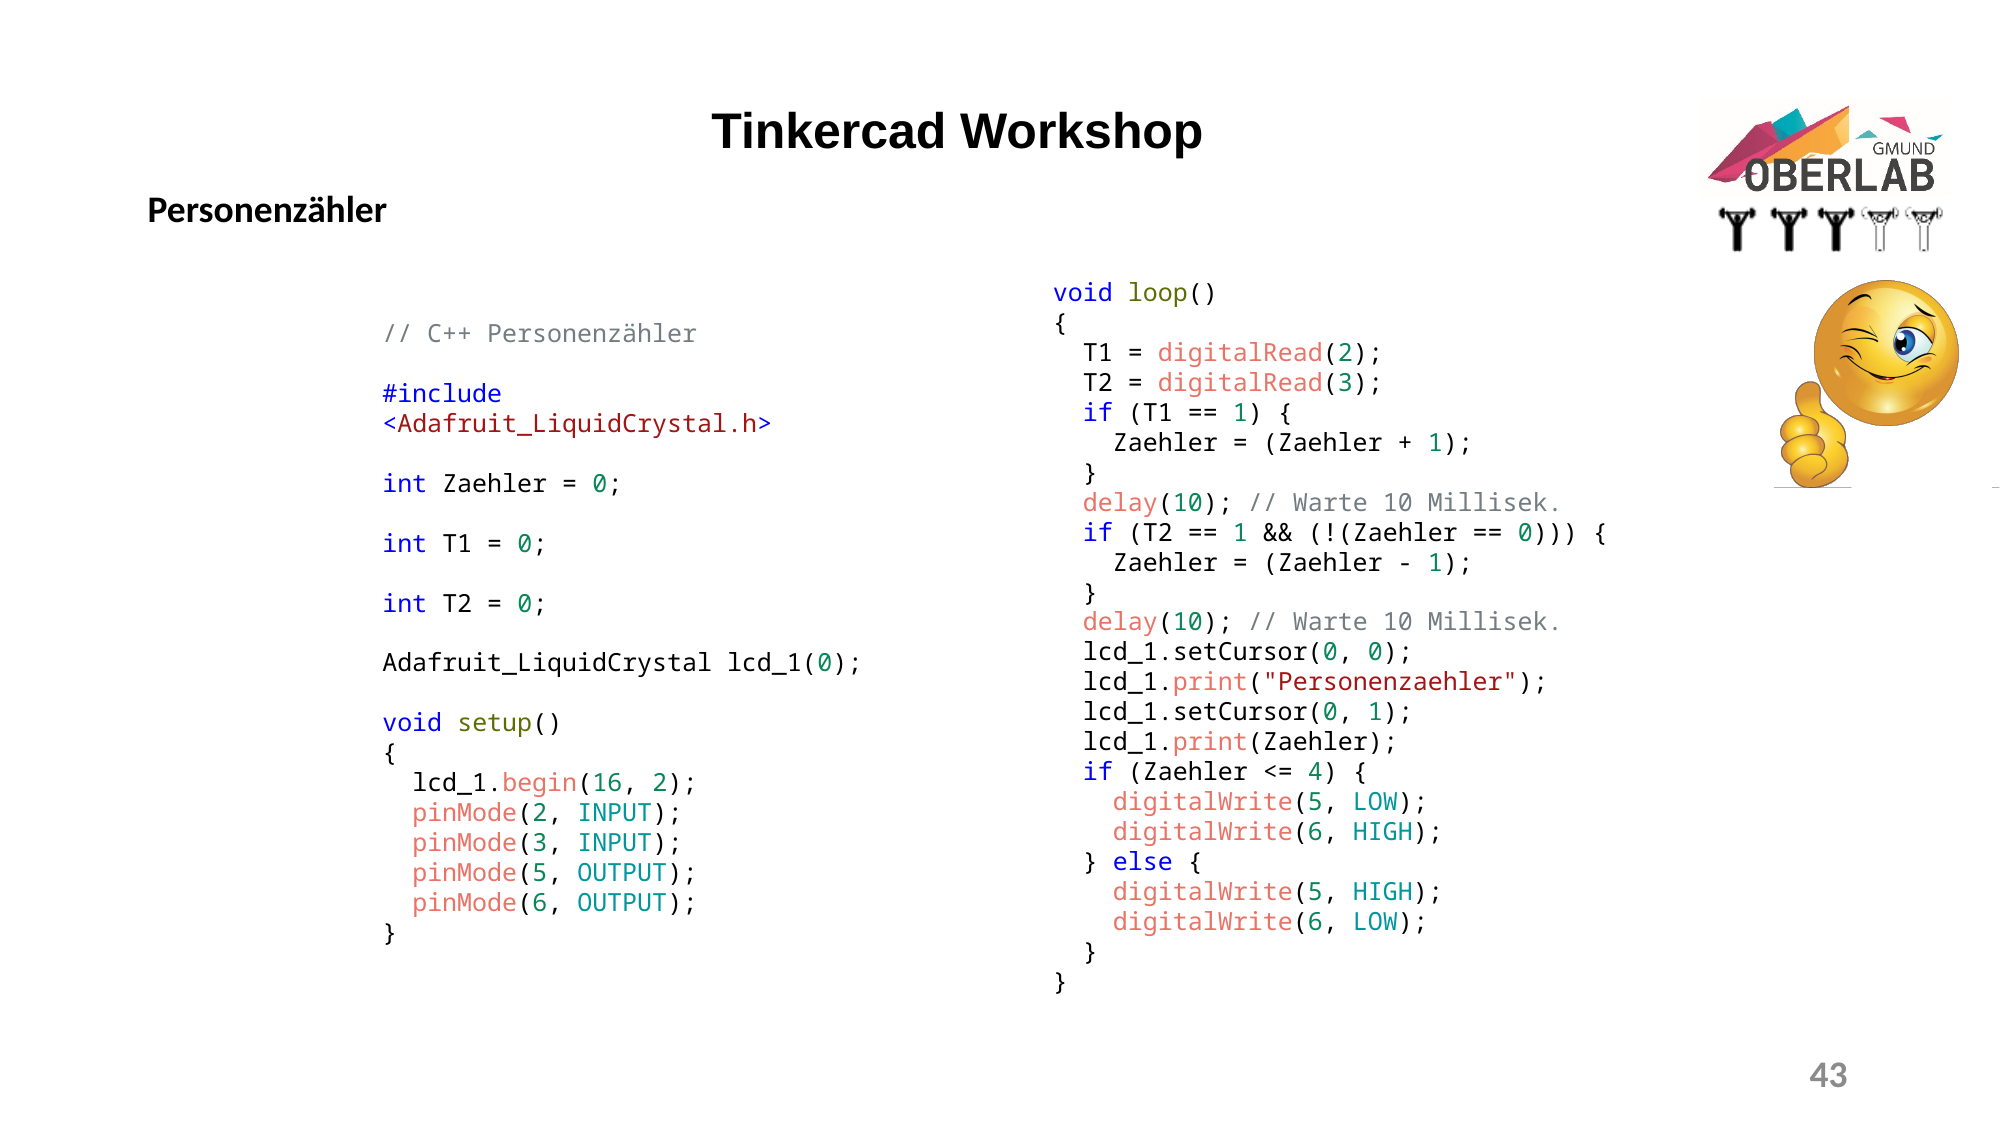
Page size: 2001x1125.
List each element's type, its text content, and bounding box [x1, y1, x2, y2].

picture [1700, 98, 1954, 265]
text_box // C++ Personenzähler #include <Adafruit_LiquidCrystal.h> int Zaehler = 0; int T1 = 0; int T2 = 0; Adafruit_LiquidCrystal lcd_1(0); void setup() { lcd_1.begin(16, 2); pinMode(2, INPUT); pinMode(3, INPUT); pinMode(5, OUTPUT); pinMode(6, OUTPUT); } [367, 310, 921, 1014]
text_box Personenzähler [132, 177, 1714, 238]
text_box void loop() { T1 = digitalRead(2); T2 = digitalRead(3); if (T1 == 1) { Zaehler = (Zaehler + 1); } delay(10); // Warte 10 Millisek. if (T2 == 1 && (!(Zaehler == 0))) { Zaehler = (Zaehler - 1); } delay(10); // Warte 10 Millisek. lcd_1.setCursor(0, 0); lcd_1.print("Personenzaehler"); lcd_1.setCursor(0, 1); lcd_1.print(Zaehler); if (Zaehler <= 4) { digitalWrite(5, LOW); digitalWrite(6, HIGH); } else { digitalWrite(5, HIGH); digitalWrite(6, LOW); } } [1038, 269, 1687, 1063]
slide_number 43 [1412, 1042, 1863, 1103]
subtitle Tinkercad Workshop [214, 98, 1700, 177]
picture [1774, 280, 2000, 489]
